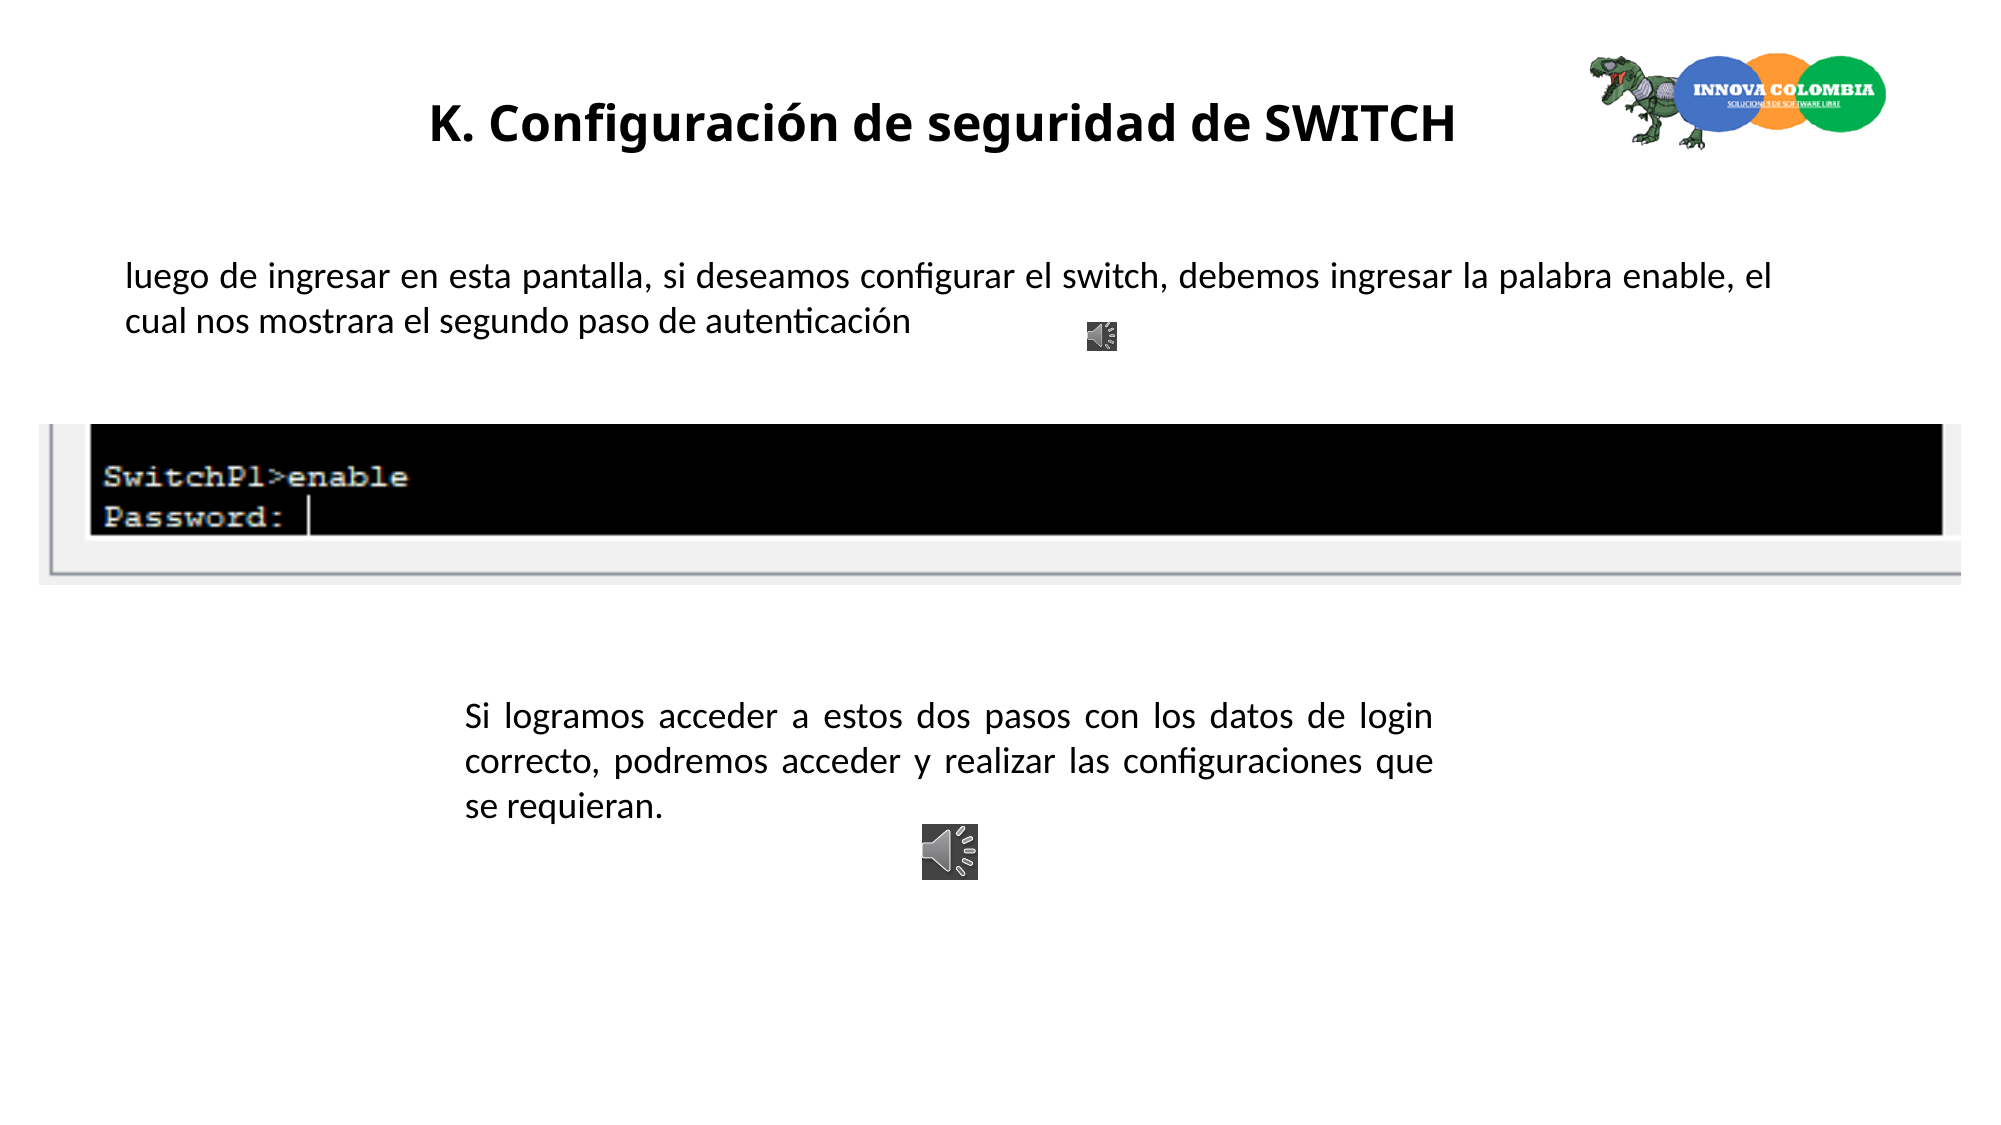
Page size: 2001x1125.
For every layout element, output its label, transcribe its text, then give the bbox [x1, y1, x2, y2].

picture [920, 823, 979, 882]
picture [1086, 320, 1118, 352]
picture [1573, 48, 1915, 160]
text_box luego de ingresar en esta pantalla, si deseamos configurar el switch, debemos ingresar la palabra enable, el cual nos mostrara el segundo paso de autenticación [110, 243, 1790, 349]
picture [39, 424, 1961, 585]
text_box Si logramos acceder a estos dos pasos con los datos de login correcto, podremos acceder y realizar las configuraciones que se requieran. [450, 683, 1450, 944]
text_box K. Configuración de seguridad de SWITCH [274, 84, 1573, 159]
